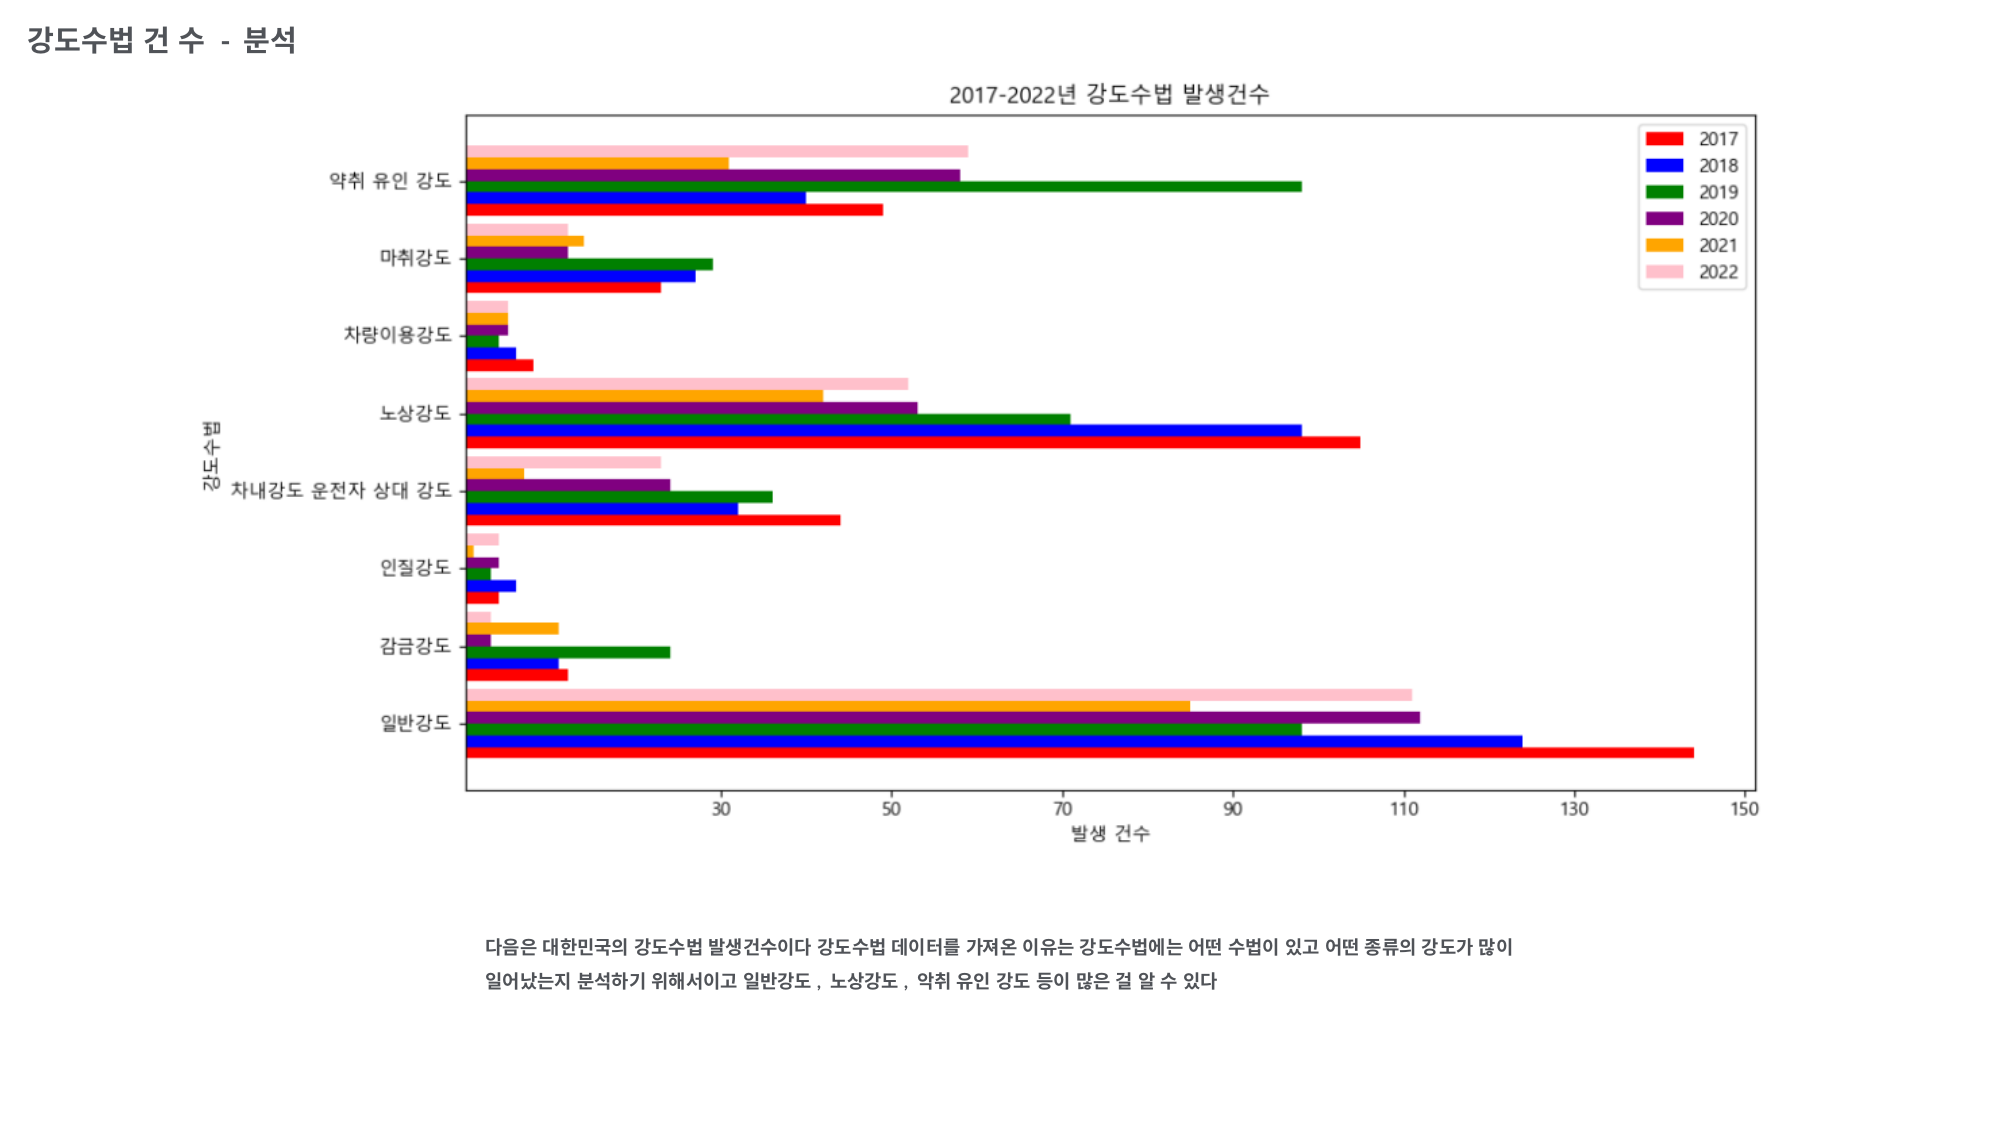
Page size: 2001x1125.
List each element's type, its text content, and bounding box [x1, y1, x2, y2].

text_box 강도수법 건 수 - 분석 [12, 14, 1346, 65]
text_box 다음은 대한민국의 강도수법 발생건수이다 강도수법 데이터를 가져온 이유는 강도수법에는 어떤 수법이 있고 어떤 종류의 강도가 많이 일어났는지 분석하기 위해서이고 일반강도, 노상강도, 악취 유인 강도 등이 많은 걸 알 수 있다 [471, 917, 1529, 1000]
picture [193, 63, 1807, 850]
